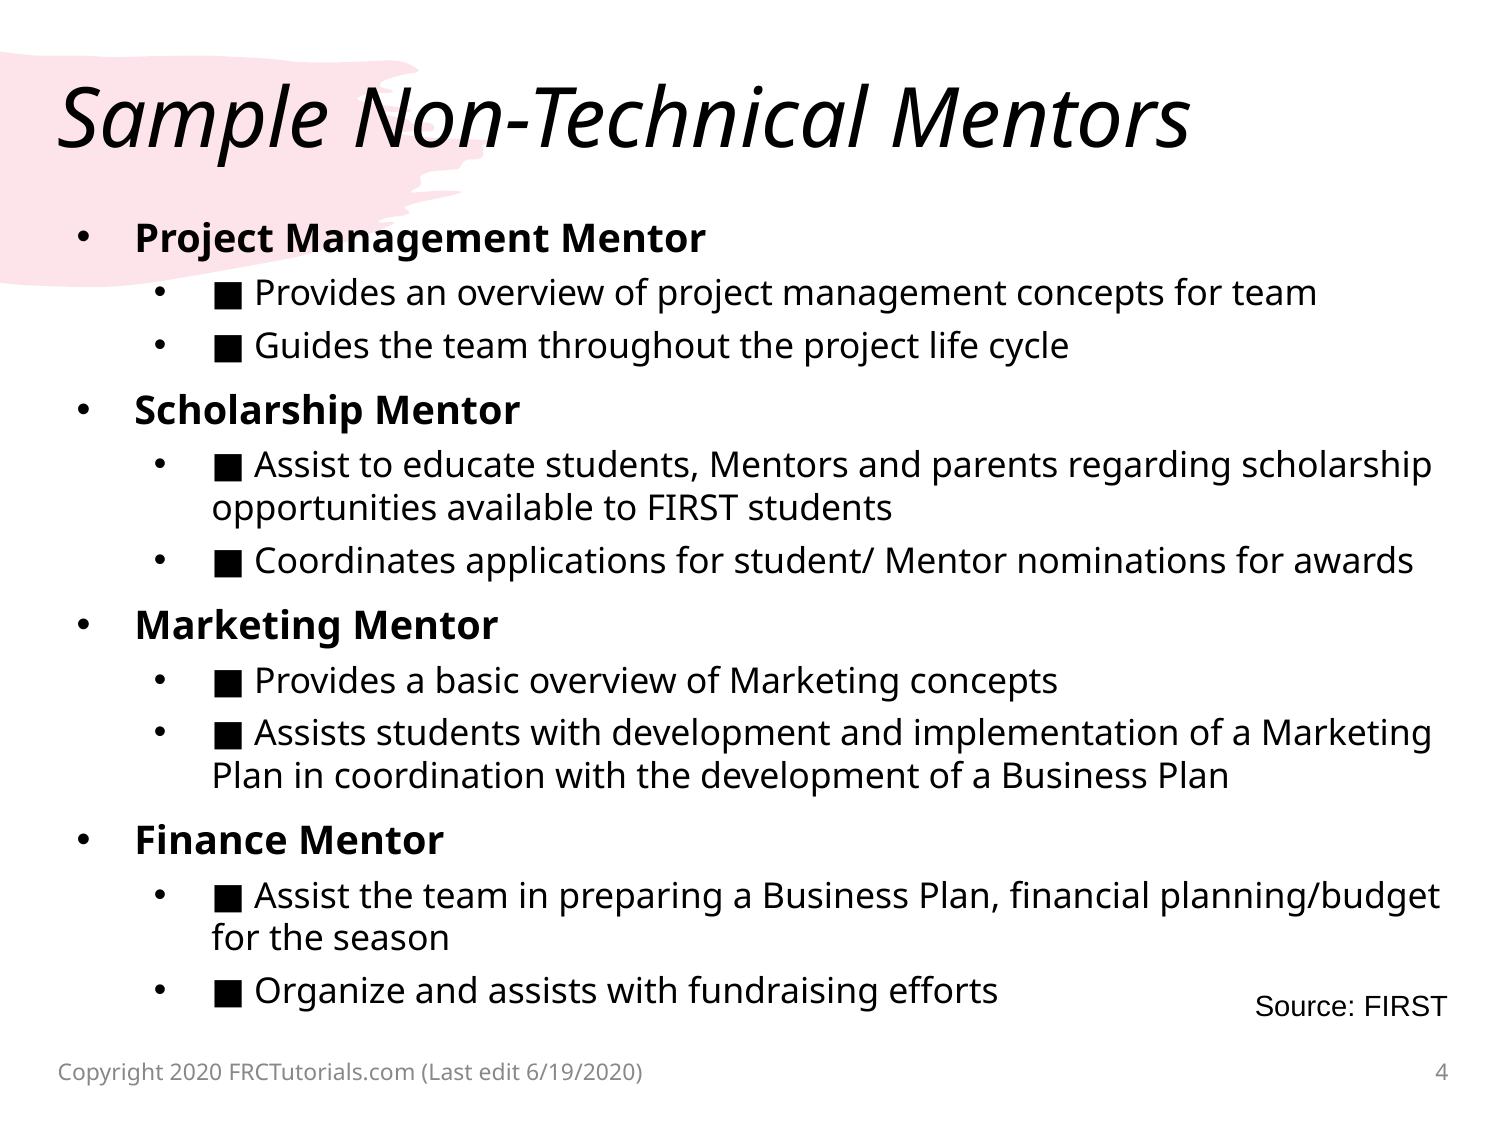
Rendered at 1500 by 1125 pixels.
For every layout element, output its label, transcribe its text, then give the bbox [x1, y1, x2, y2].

title Sample Non-Technical Mentors [42, 59, 1464, 182]
text_box Source: FIRST [1239, 979, 1500, 1030]
slide_number 4 [1378, 1042, 1464, 1103]
list Project Management Mentor ■ Provides an overview of project management concepts for team ■ Guides the team throughout the project life cycle Scholarship Mentor ■ Assist to educate students, Mentors and parents regarding scholarship opportunities available to FIRST students ■ Coordinates applications for student/ Mentor nominations for awards Marketing Mentor ■ Provides a basic overview of Marketing concepts ■ Assists students with development and implementation of a Marketing Plan in coordination with the development of a Business Plan Finance Mentor ■ Assist the team in preparing a Business Plan, financial planning/budget for the season ■ Organize and assists with fundraising efforts [42, 204, 1464, 1030]
footer Copyright 2020 FRCTutorials.com (Last edit 6/19/2020) [42, 1042, 718, 1103]
